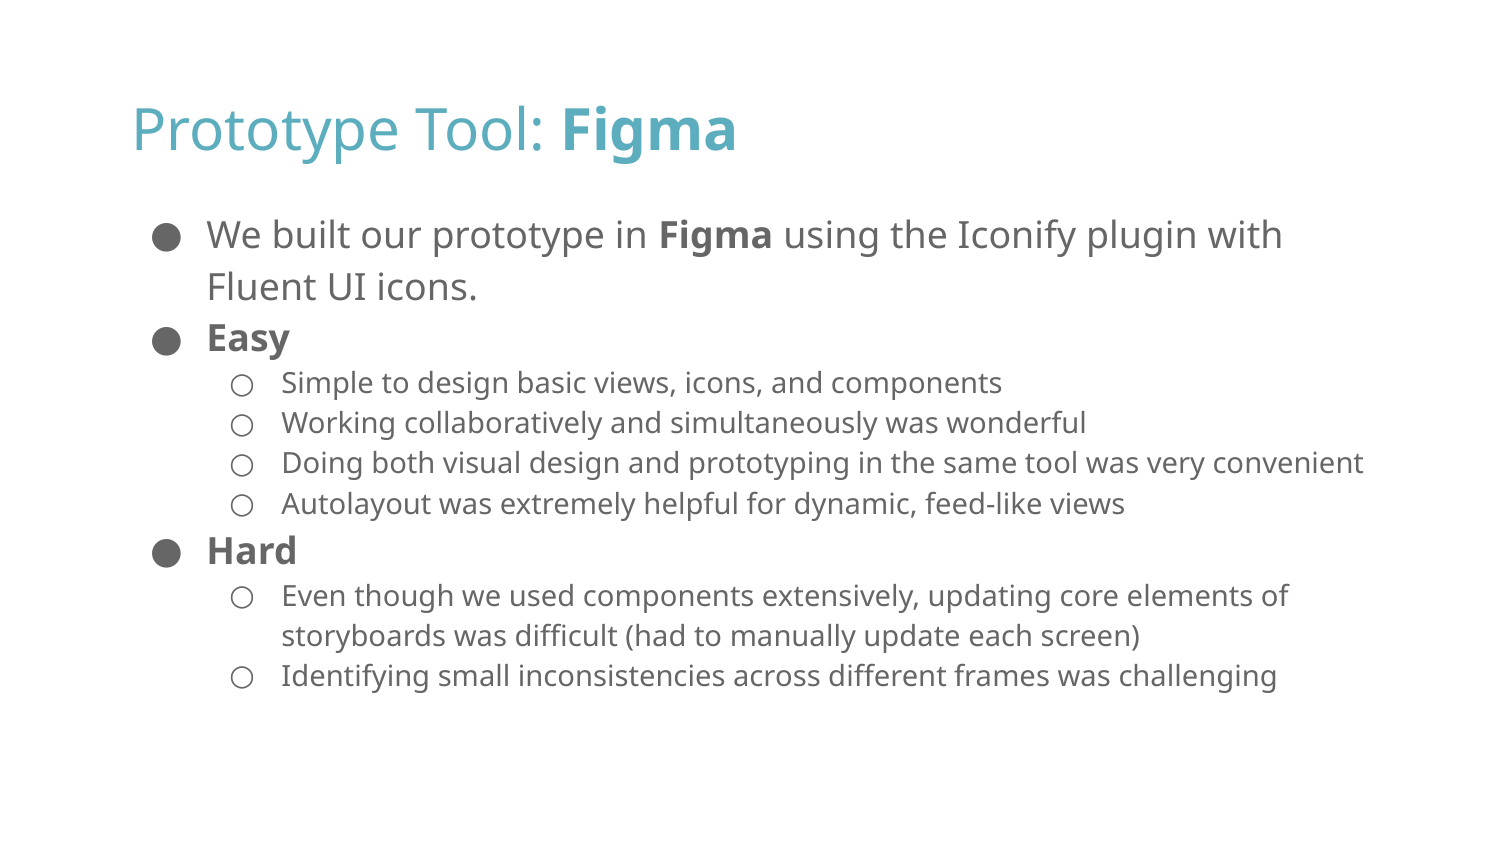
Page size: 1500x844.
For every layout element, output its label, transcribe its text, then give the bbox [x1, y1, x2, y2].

title Prototype Tool: Figma [116, 88, 1384, 167]
list We built our prototype in Figma using the Iconify plugin with Fluent UI icons. Easy Simple to design basic views, icons, and components Working collaboratively and simultaneously was wonderful Doing both visual design and prototyping in the same tool was very convenient Autolayout was extremely helpful for dynamic, feed-like views Hard Even though we used components extensively, updating core elements of storyboards was difficult (had to manually update each screen) Identifying small inconsistencies across different frames was challenging [116, 189, 1384, 756]
